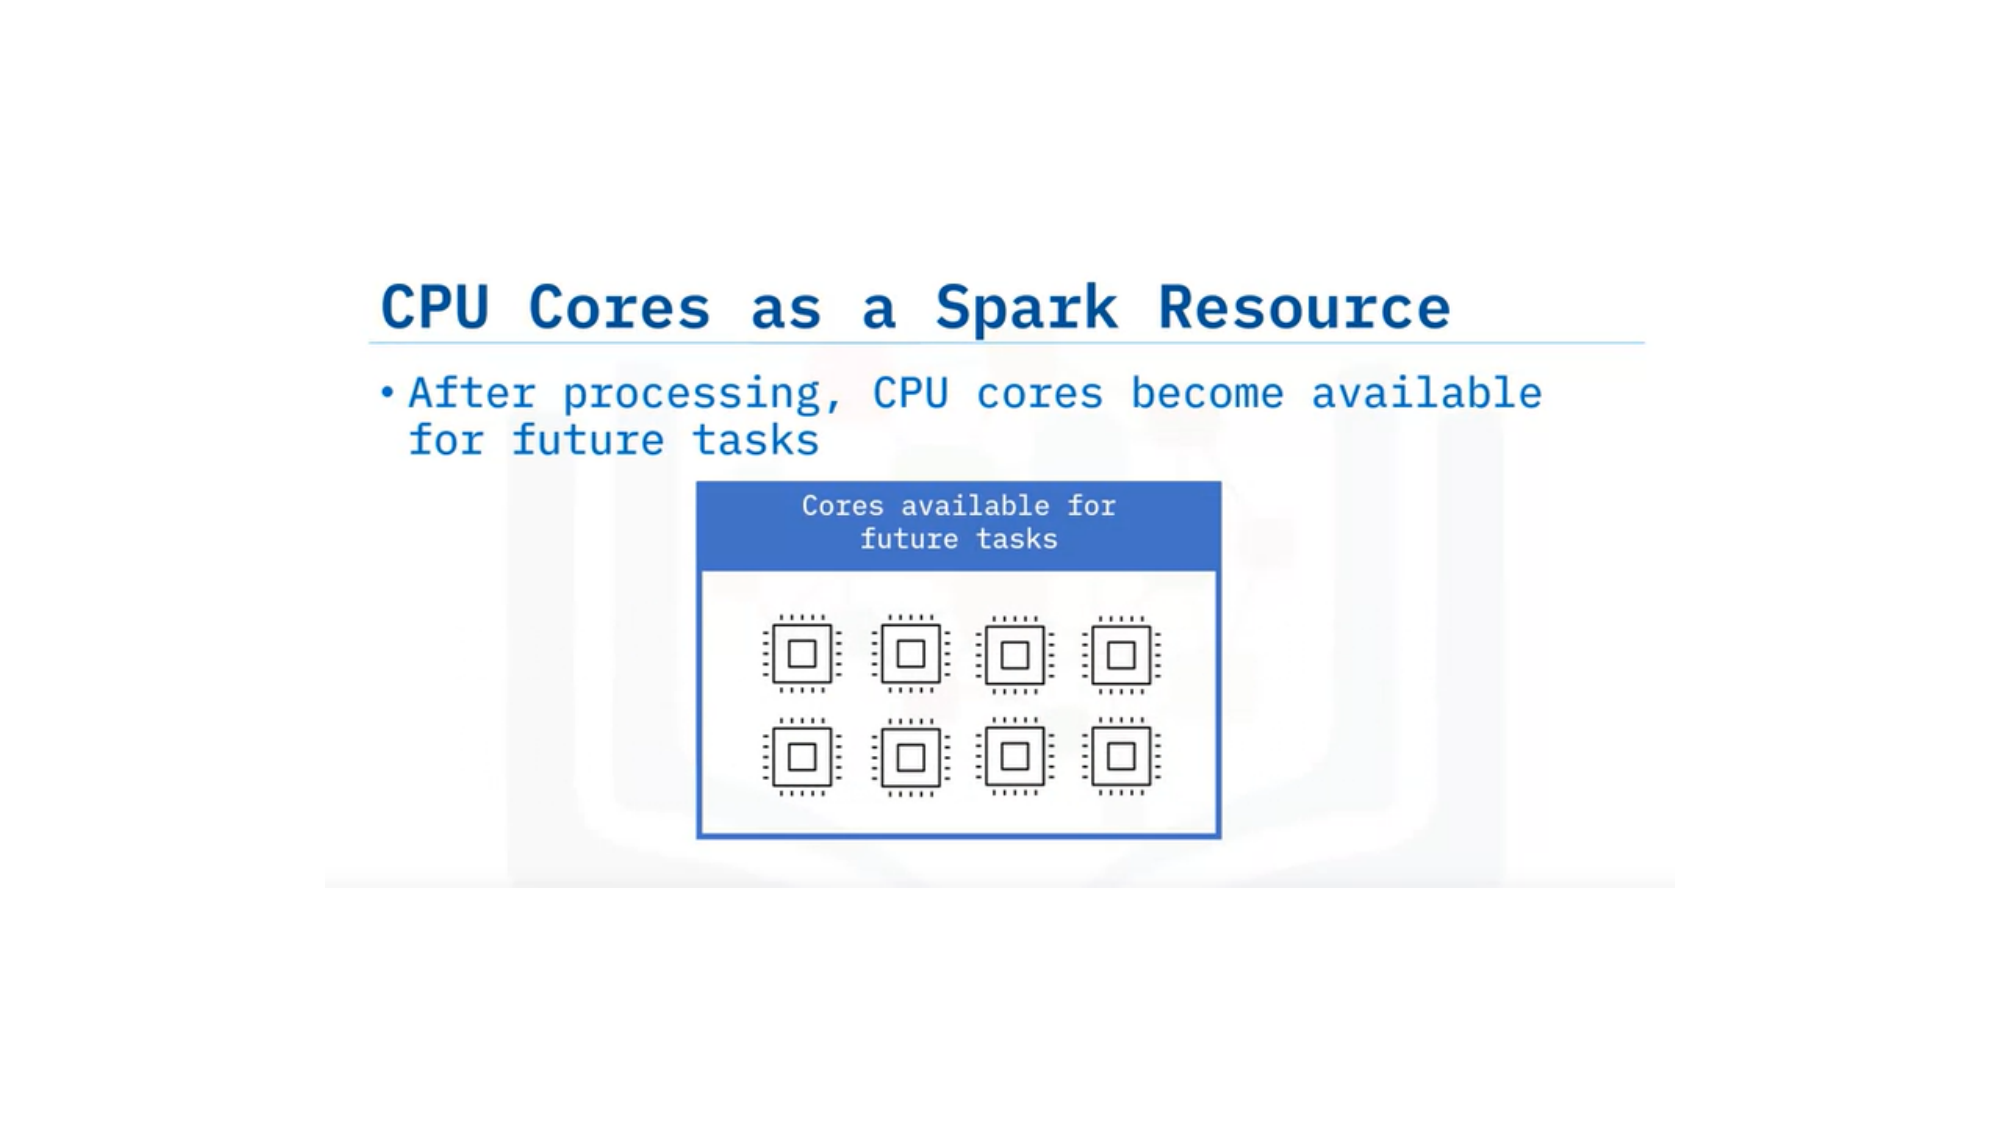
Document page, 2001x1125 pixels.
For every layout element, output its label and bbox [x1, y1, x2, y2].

picture [325, 237, 1675, 888]
